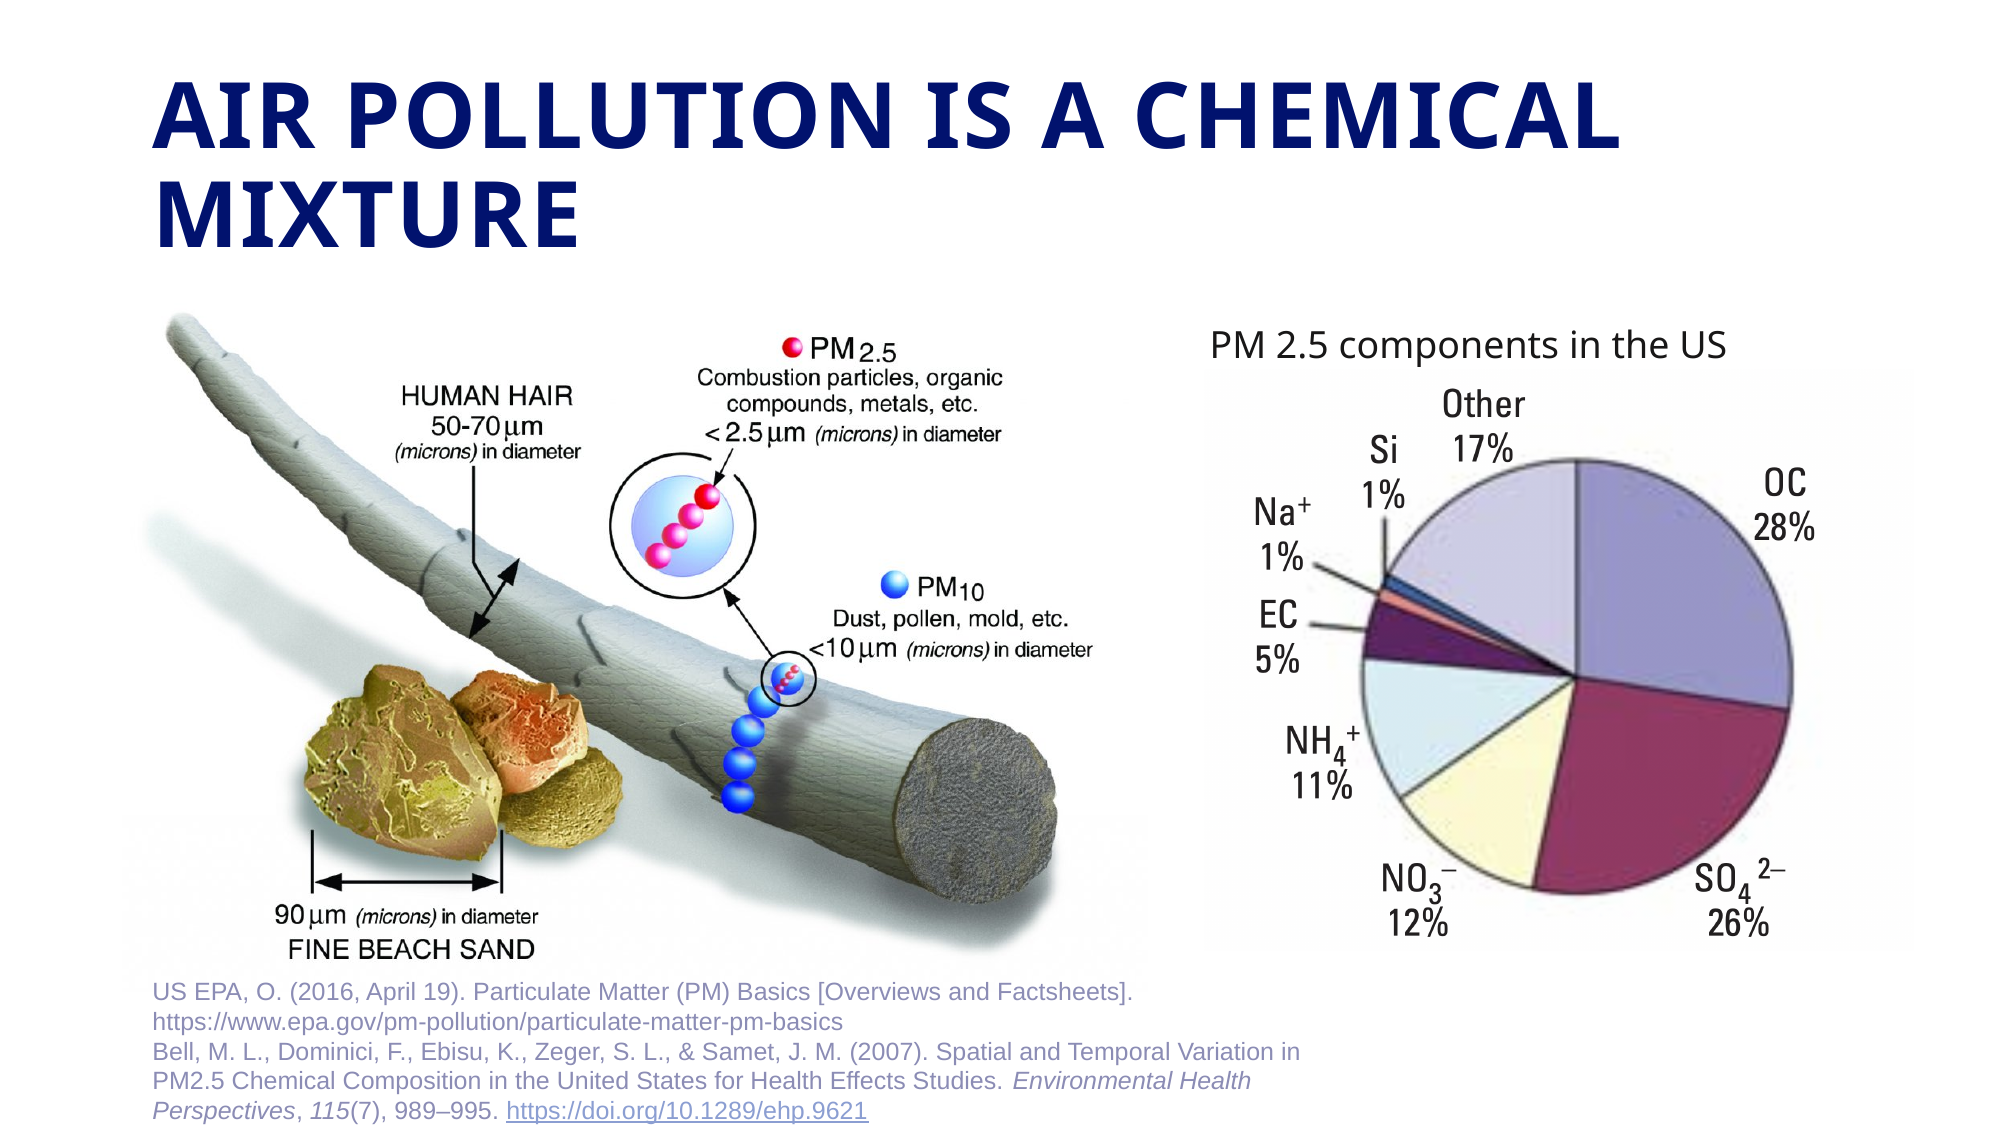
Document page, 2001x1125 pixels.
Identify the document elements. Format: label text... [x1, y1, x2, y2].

footer US EPA, O. (2016, April 19). Particulate Matter (PM) Basics [Overviews and Factsheets]. https://www.epa.gov/pm-pollution/particulate-matter-pm-basics Bell, M. L., Dominici, F., Ebisu, K., Zeger, S. L., & Samet, J. M. (2007). Spatial and Temporal Variation in PM2.5 Chemical Composition in the United States for Health Effects Studies. Environmental Health Perspectives, 115(7), 989–995. https://doi.org/10.1289/ehp.9621 [137, 1035, 1375, 1096]
title Air pollution is a chemical mixture [137, 59, 1863, 278]
picture [1204, 369, 1914, 951]
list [122, 277, 1148, 992]
text_box PM 2.5 components in the US [1194, 313, 1743, 374]
